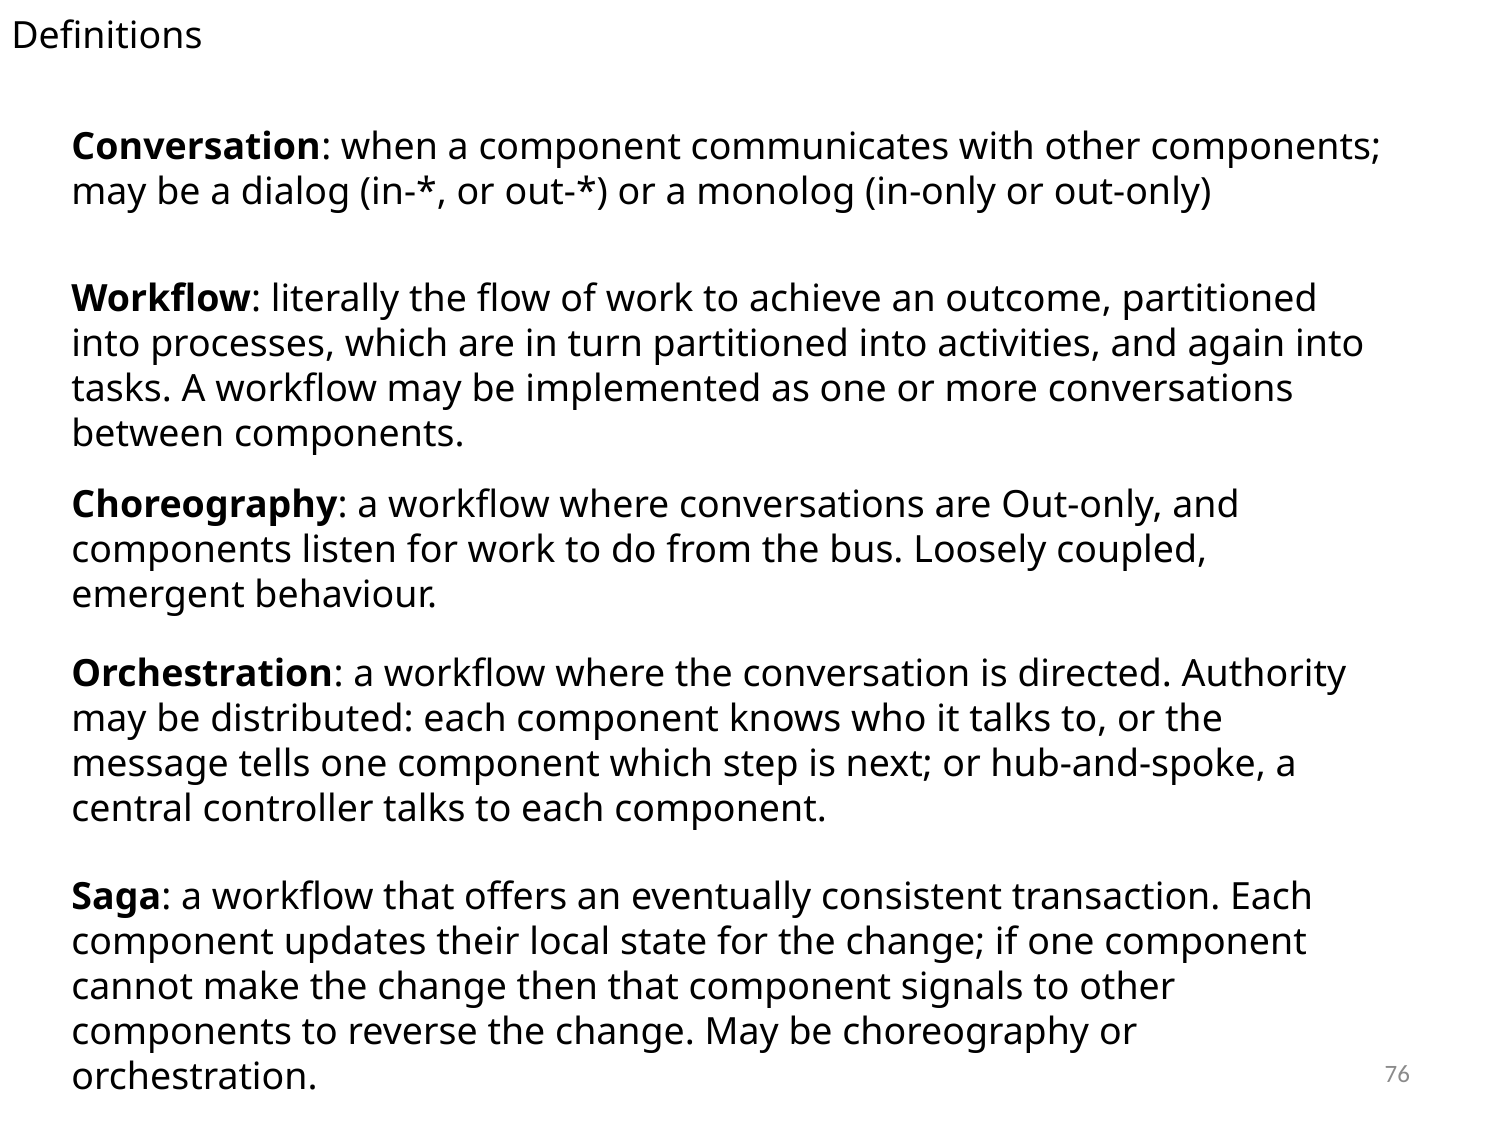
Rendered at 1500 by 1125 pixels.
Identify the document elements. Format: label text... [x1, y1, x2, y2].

text_box Workflow: literally the flow of work to achieve an outcome, partitioned into processes, which are in turn partitioned into activities, and again into tasks. A workflow may be implemented as one or more conversations between components. [56, 266, 1402, 461]
text_box Definitions [0, 0, 1500, 67]
text_box Orchestration: a workflow where the conversation is directed. Authority may be distributed: each component knows who it talks to, or the message tells one component which step is next; or hub-and-spoke, a central controller talks to each component. [56, 641, 1402, 837]
text_box Saga: a workflow that offers an eventually consistent transaction. Each component updates their local state for the change; if one component cannot make the change then that component signals to other components to reverse the change. May be choreography or orchestration. [56, 864, 1402, 1105]
slide_number 76 [1402, 1042, 1425, 1103]
text_box Choreography: a workflow where conversations are Out-only, and components listen for work to do from the bus. Loosely coupled, emergent behaviour. [56, 472, 1402, 623]
text_box Conversation: when a component communicates with other components; may be a dialog (in-*, or out-*) or a monolog (in-only or out-only) [56, 114, 1402, 220]
